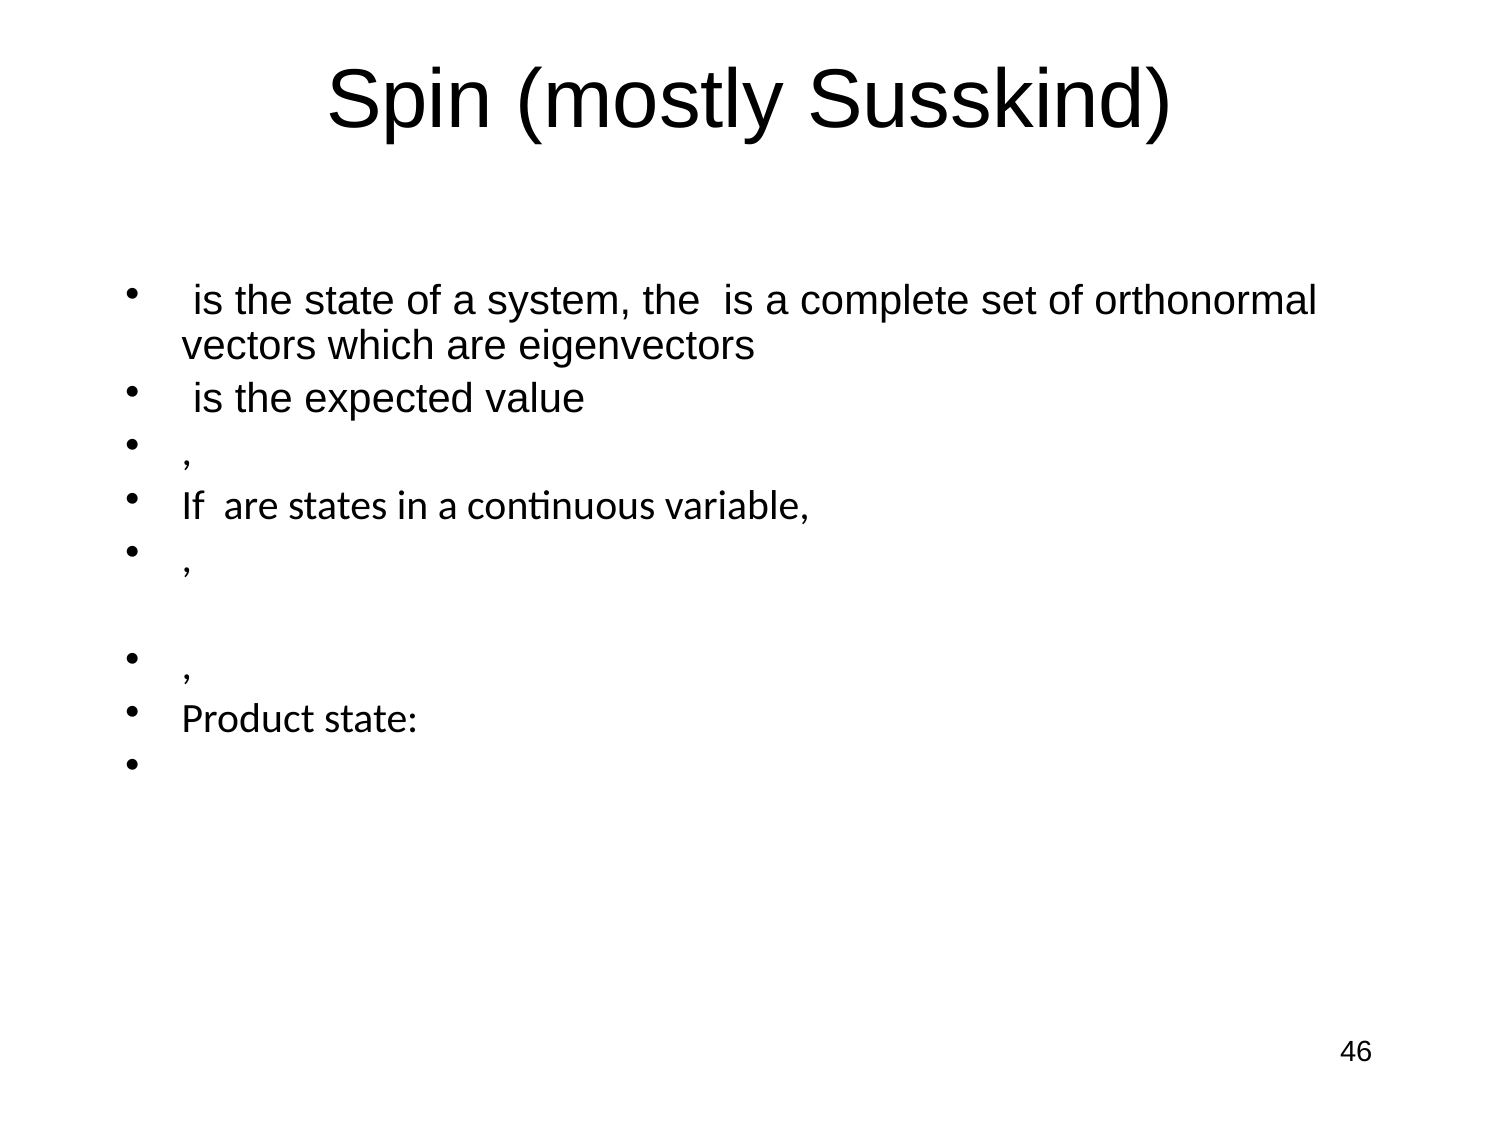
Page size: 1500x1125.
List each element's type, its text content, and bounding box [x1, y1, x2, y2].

slide_number 46 [1074, 1024, 1388, 1101]
title Spin (mostly Susskind) [112, 37, 1388, 151]
